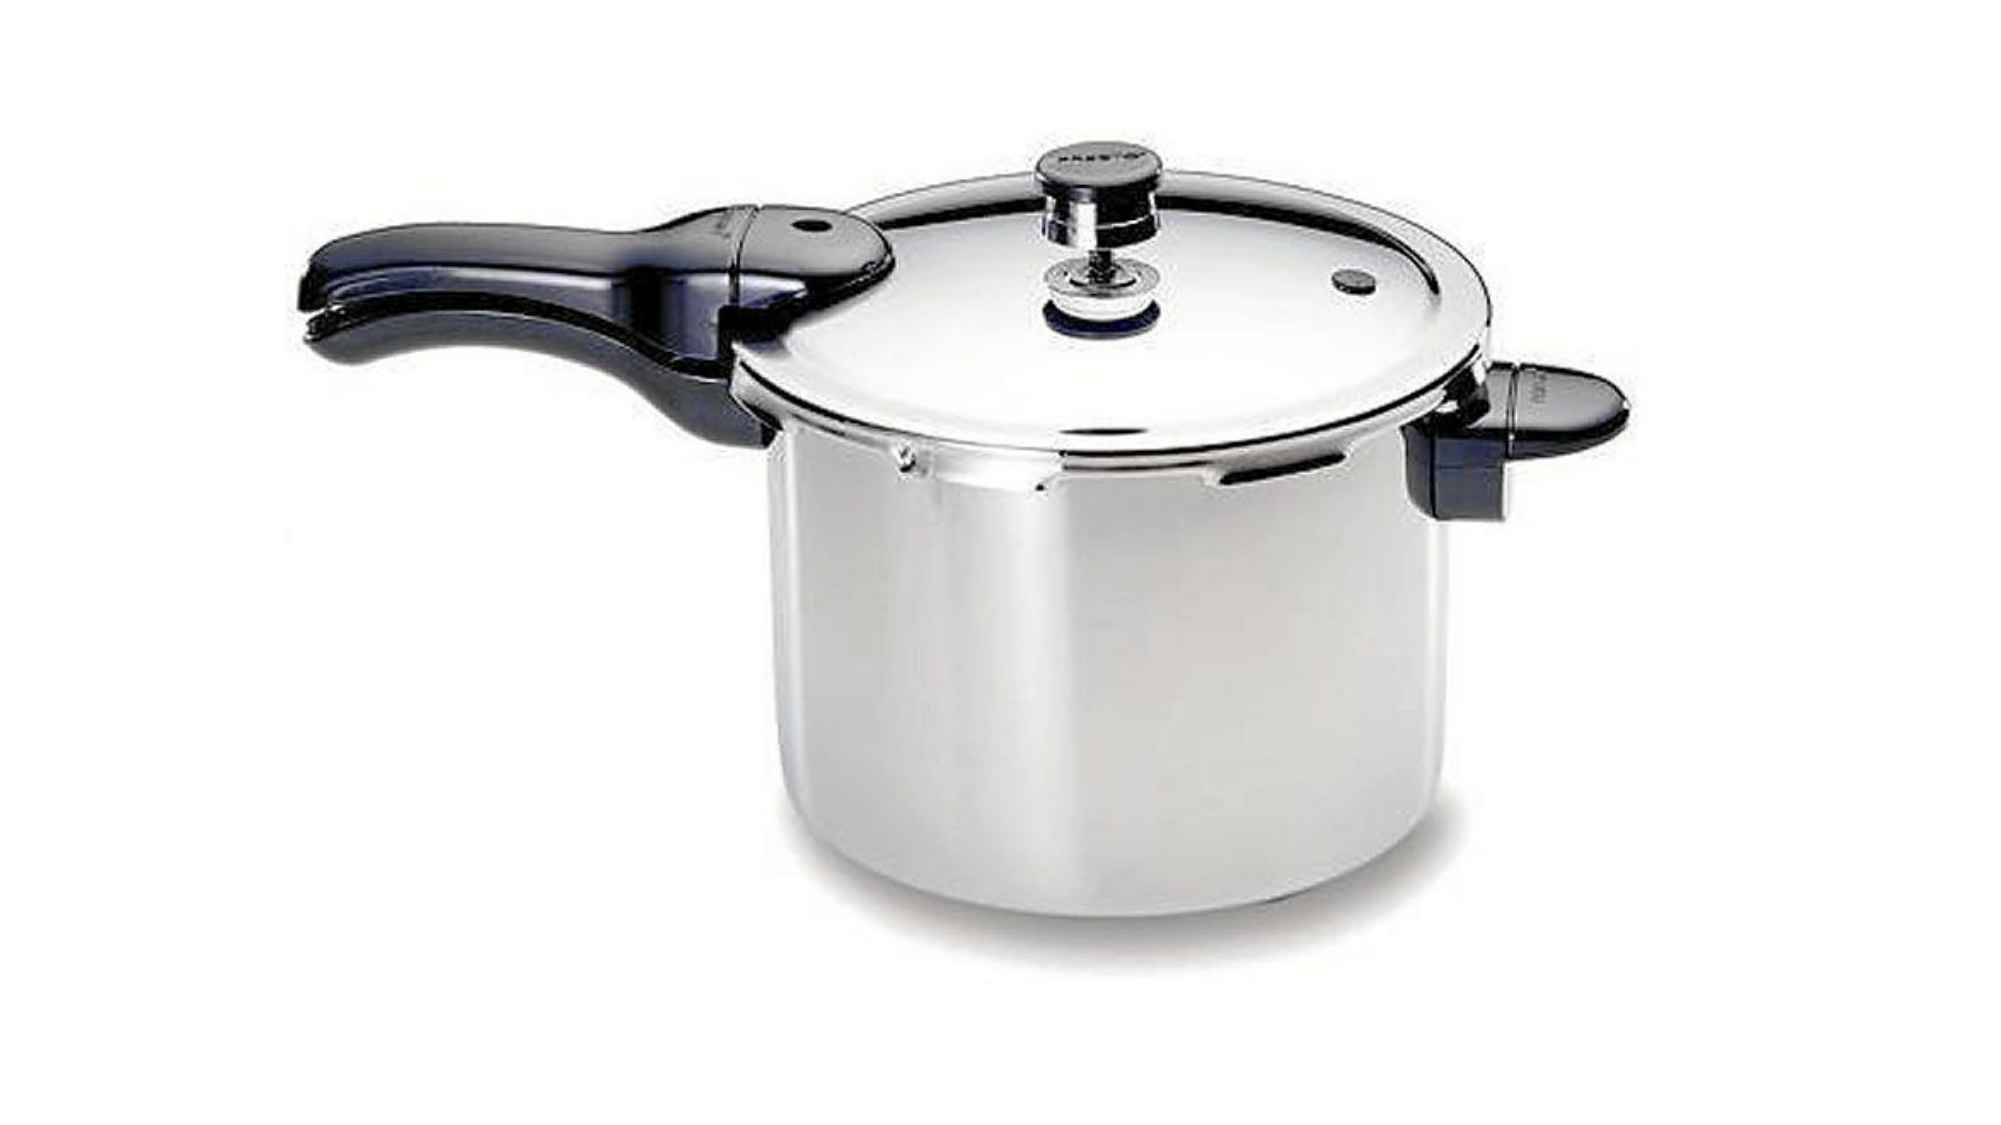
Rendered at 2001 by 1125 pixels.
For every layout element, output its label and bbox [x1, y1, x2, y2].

list [285, 47, 1649, 1078]
